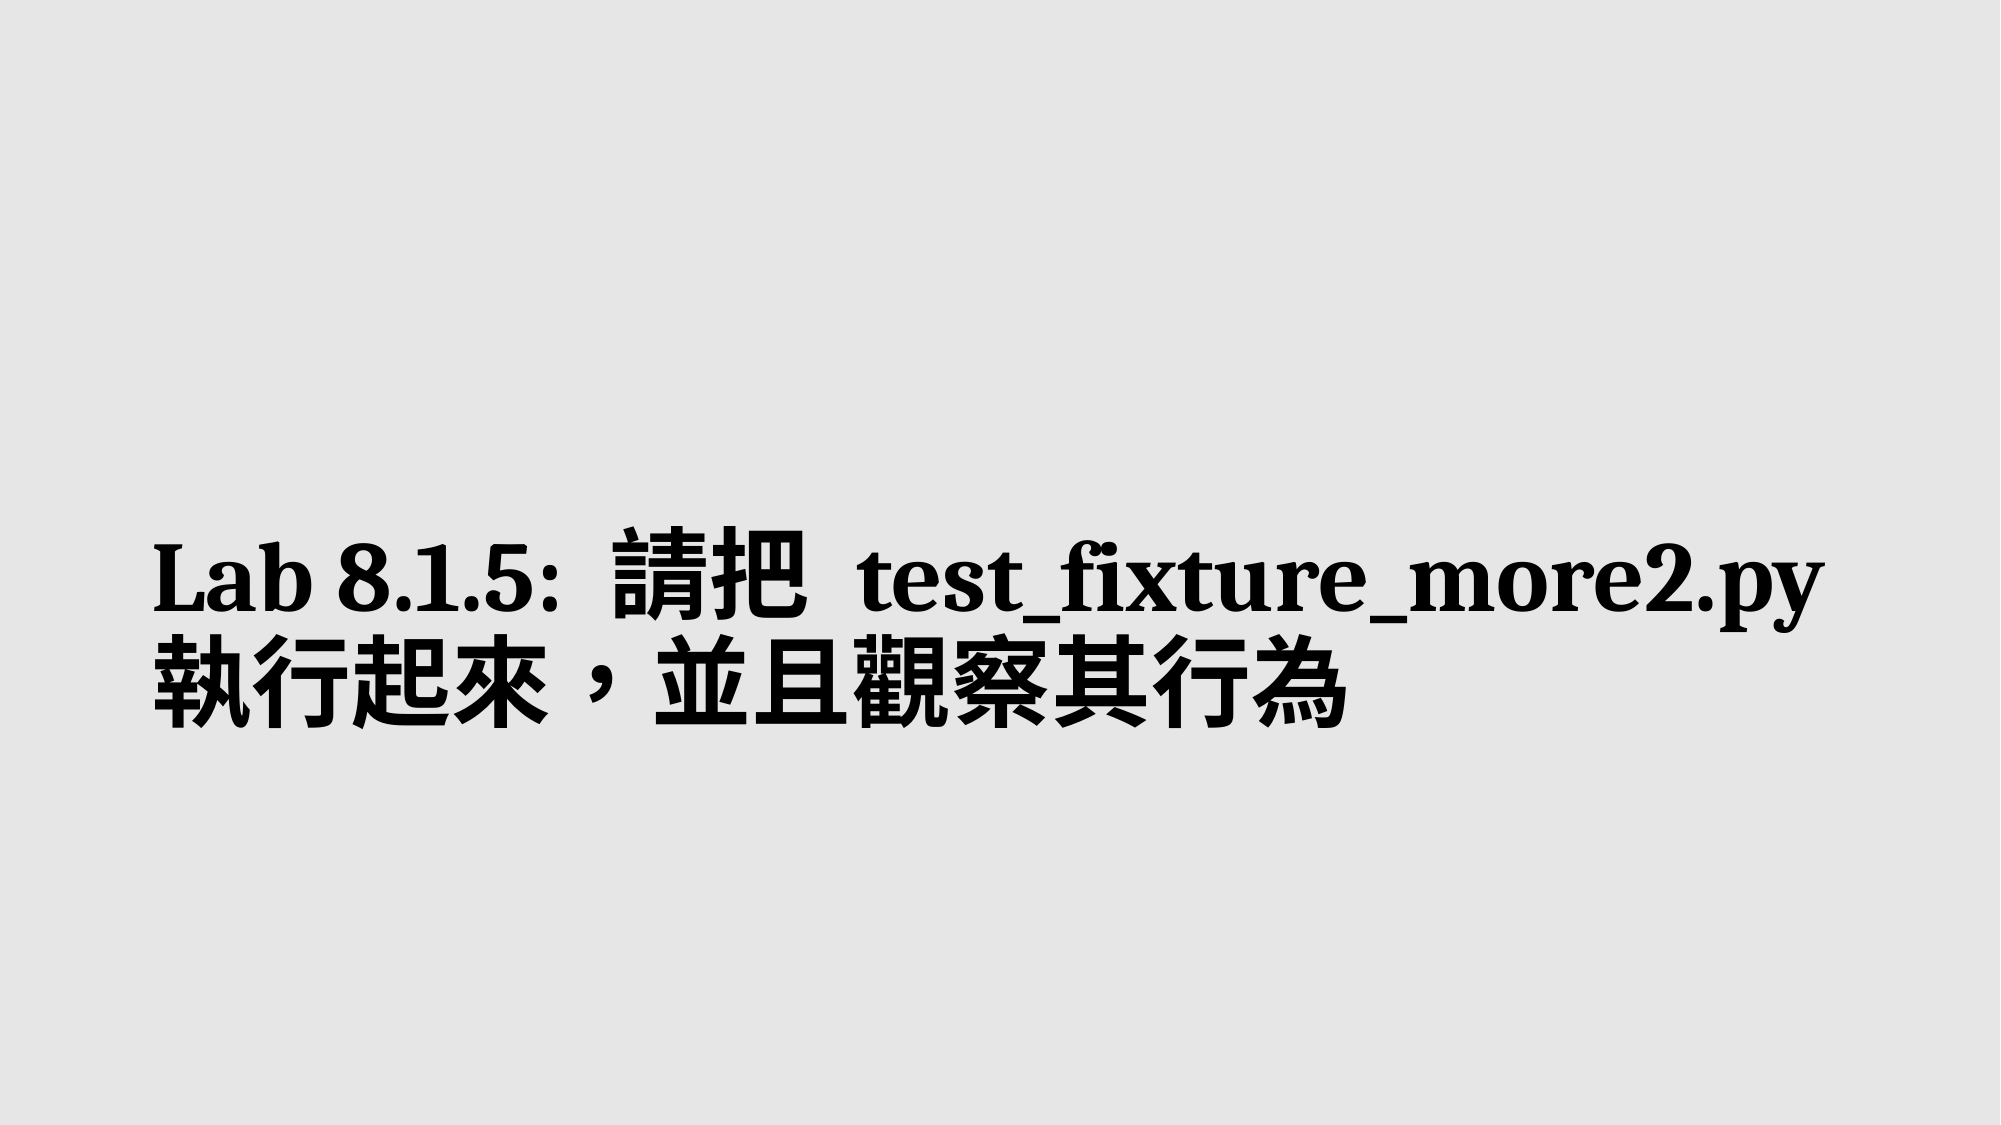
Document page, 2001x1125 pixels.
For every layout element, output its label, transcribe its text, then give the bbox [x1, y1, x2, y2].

title Lab 8.1.5: 請把 test_fixture_more2.py 執行起來，並且觀察其行為 [136, 280, 1862, 749]
